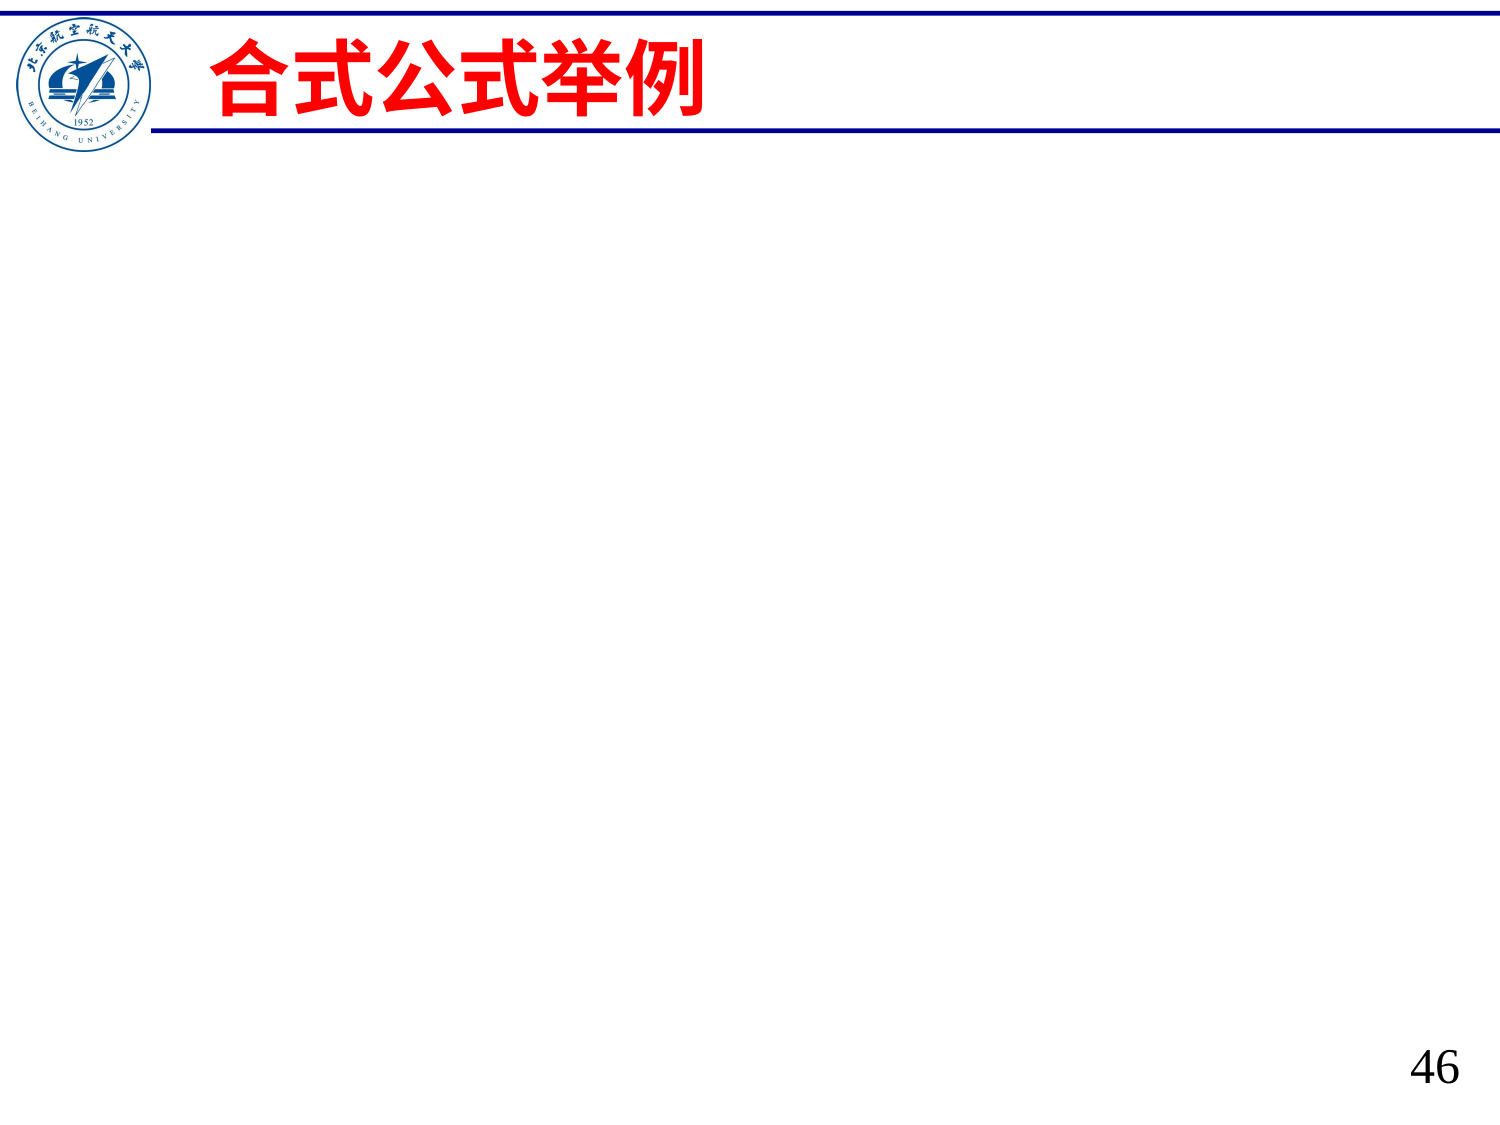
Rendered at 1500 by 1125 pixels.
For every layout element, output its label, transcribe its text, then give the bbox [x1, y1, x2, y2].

picture [16, 17, 151, 152]
title 合式公式举例 [192, 32, 1415, 120]
